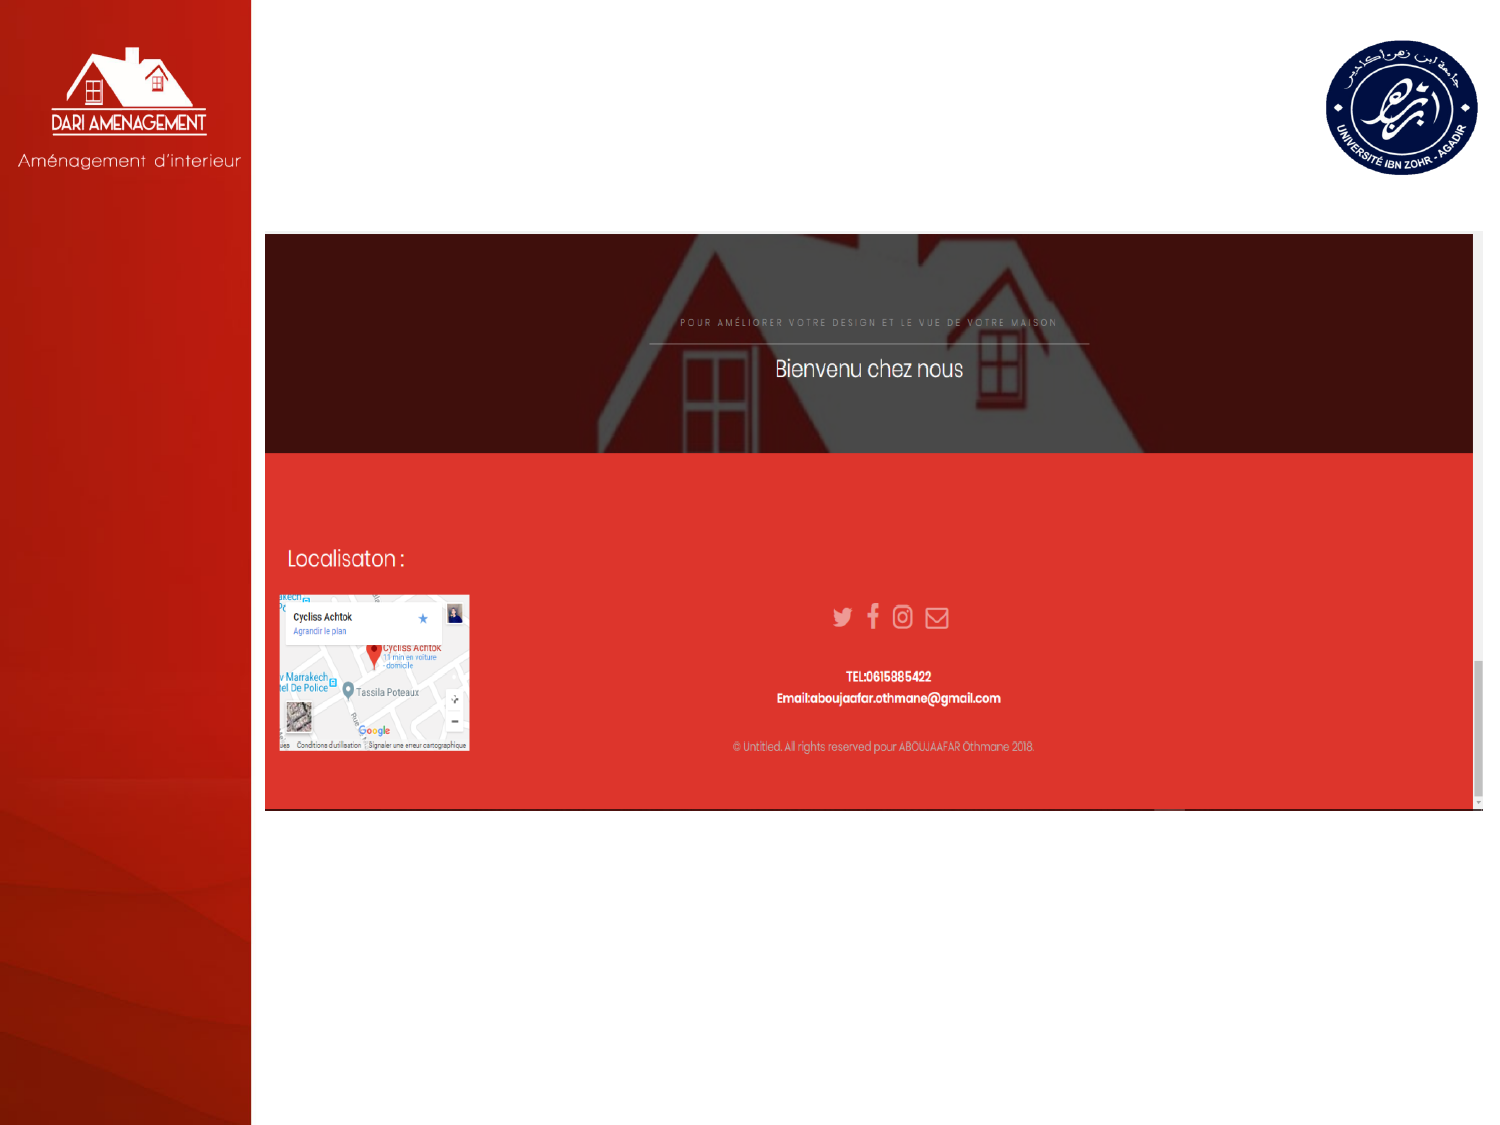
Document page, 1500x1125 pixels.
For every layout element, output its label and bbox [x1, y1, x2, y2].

list [265, 231, 1483, 811]
picture [0, 0, 1500, 1125]
